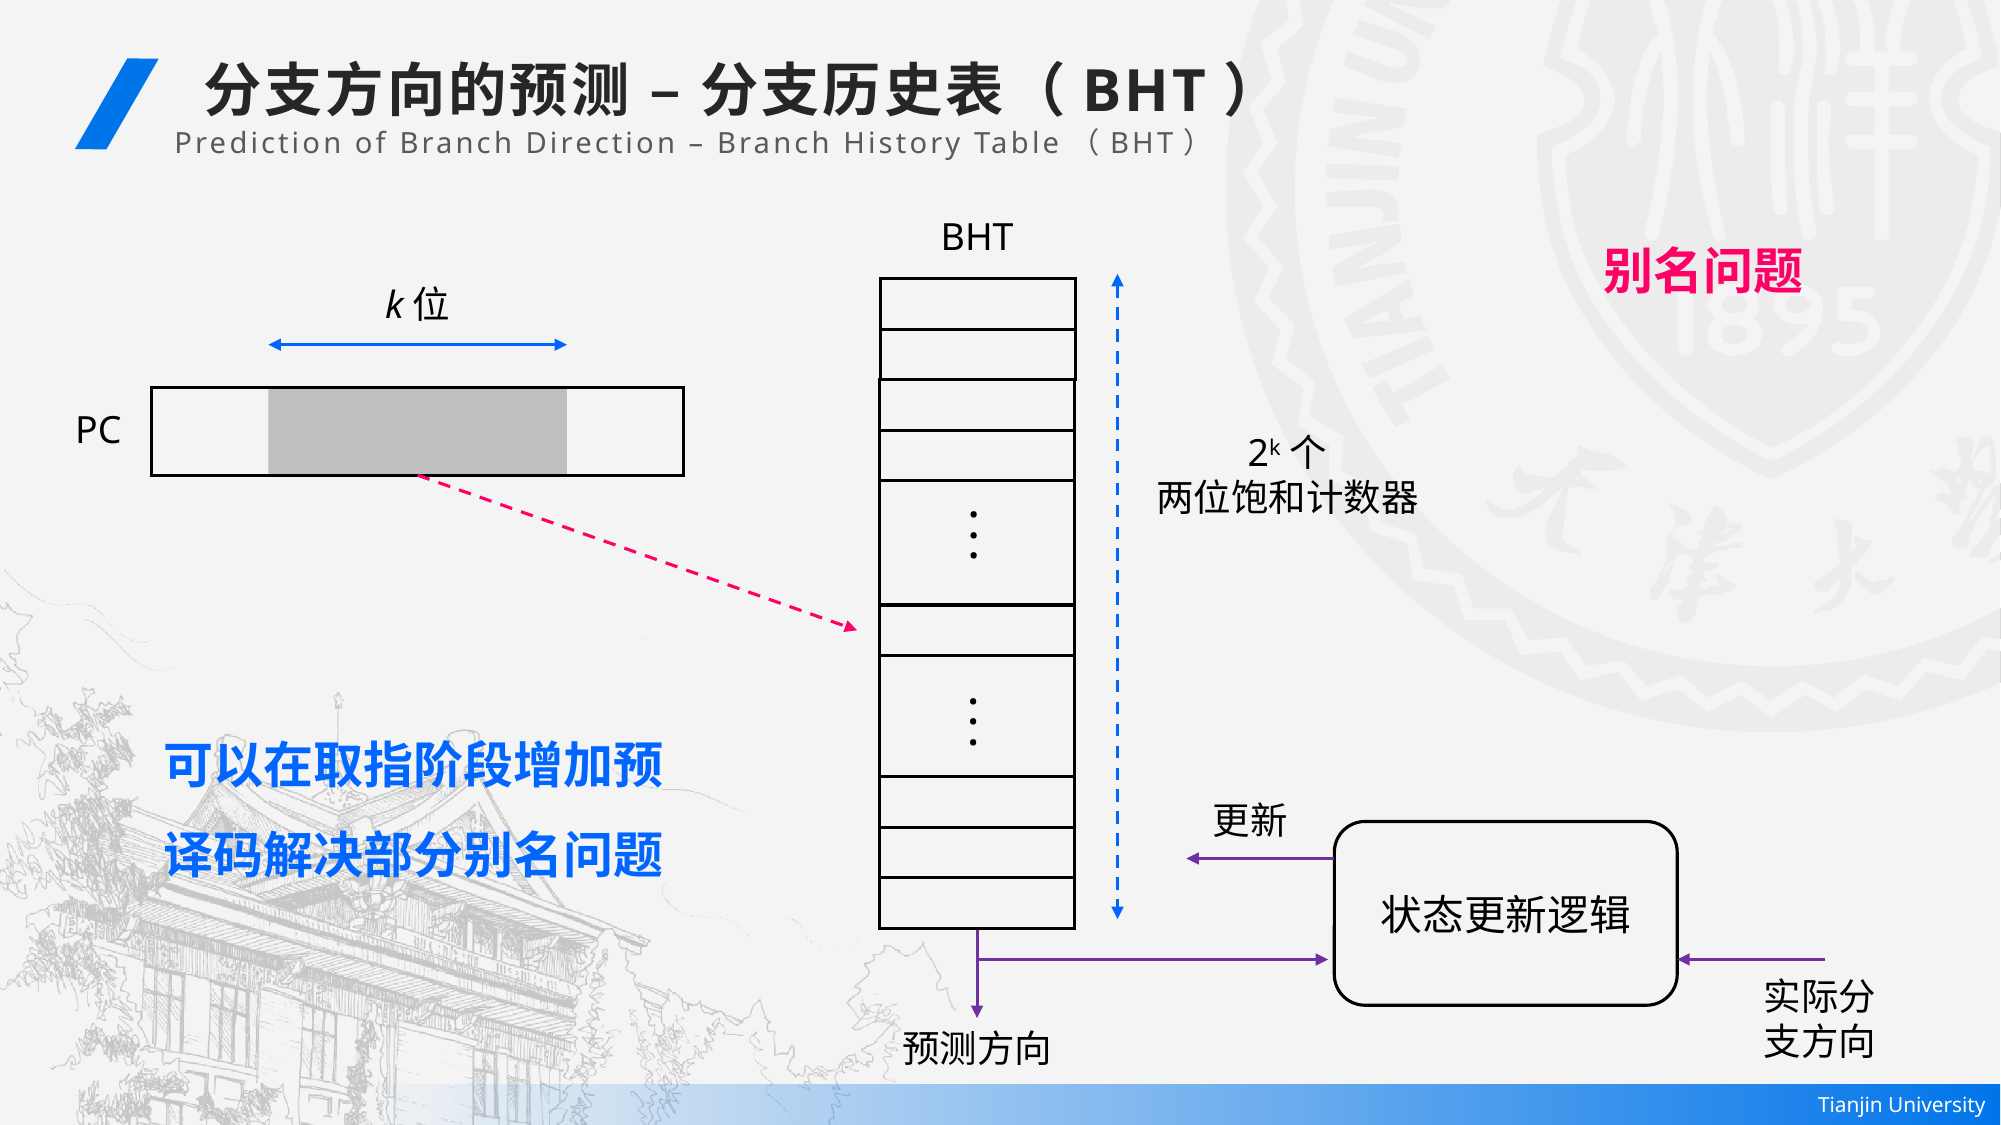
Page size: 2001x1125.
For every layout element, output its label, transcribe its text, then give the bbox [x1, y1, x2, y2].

text_box [74, 109, 98, 150]
text_box [878, 480, 1076, 604]
text_box [879, 776, 1076, 826]
text_box [151, 387, 685, 476]
text_box [879, 328, 1076, 379]
text_box BHT [898, 205, 1056, 266]
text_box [98, 45, 1289, 168]
text_box [879, 654, 1076, 776]
text_box [878, 604, 1076, 657]
text_box 预测方向 [879, 1017, 1075, 1078]
text_box . . . [955, 681, 1016, 782]
text_box [879, 278, 1076, 328]
text_box k位 [367, 273, 468, 334]
text_box [879, 429, 1076, 480]
text_box 更新 [1152, 789, 1348, 850]
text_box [417, 475, 858, 631]
text_box [878, 826, 1076, 877]
text_box 别名问题 [1437, 201, 1970, 307]
text_box 状态更新逻辑 [1333, 820, 1679, 1007]
text_box PC [48, 398, 149, 459]
text_box . . . [956, 494, 1016, 595]
text_box [878, 877, 1076, 929]
text_box 实际分支方向 [1746, 965, 1895, 1071]
text_box 2k个 两位饱和计数器 [1135, 421, 1440, 527]
text_box 可以在取指阶段增加预译码解决部分别名问题 [148, 695, 681, 891]
text_box [879, 379, 1076, 429]
